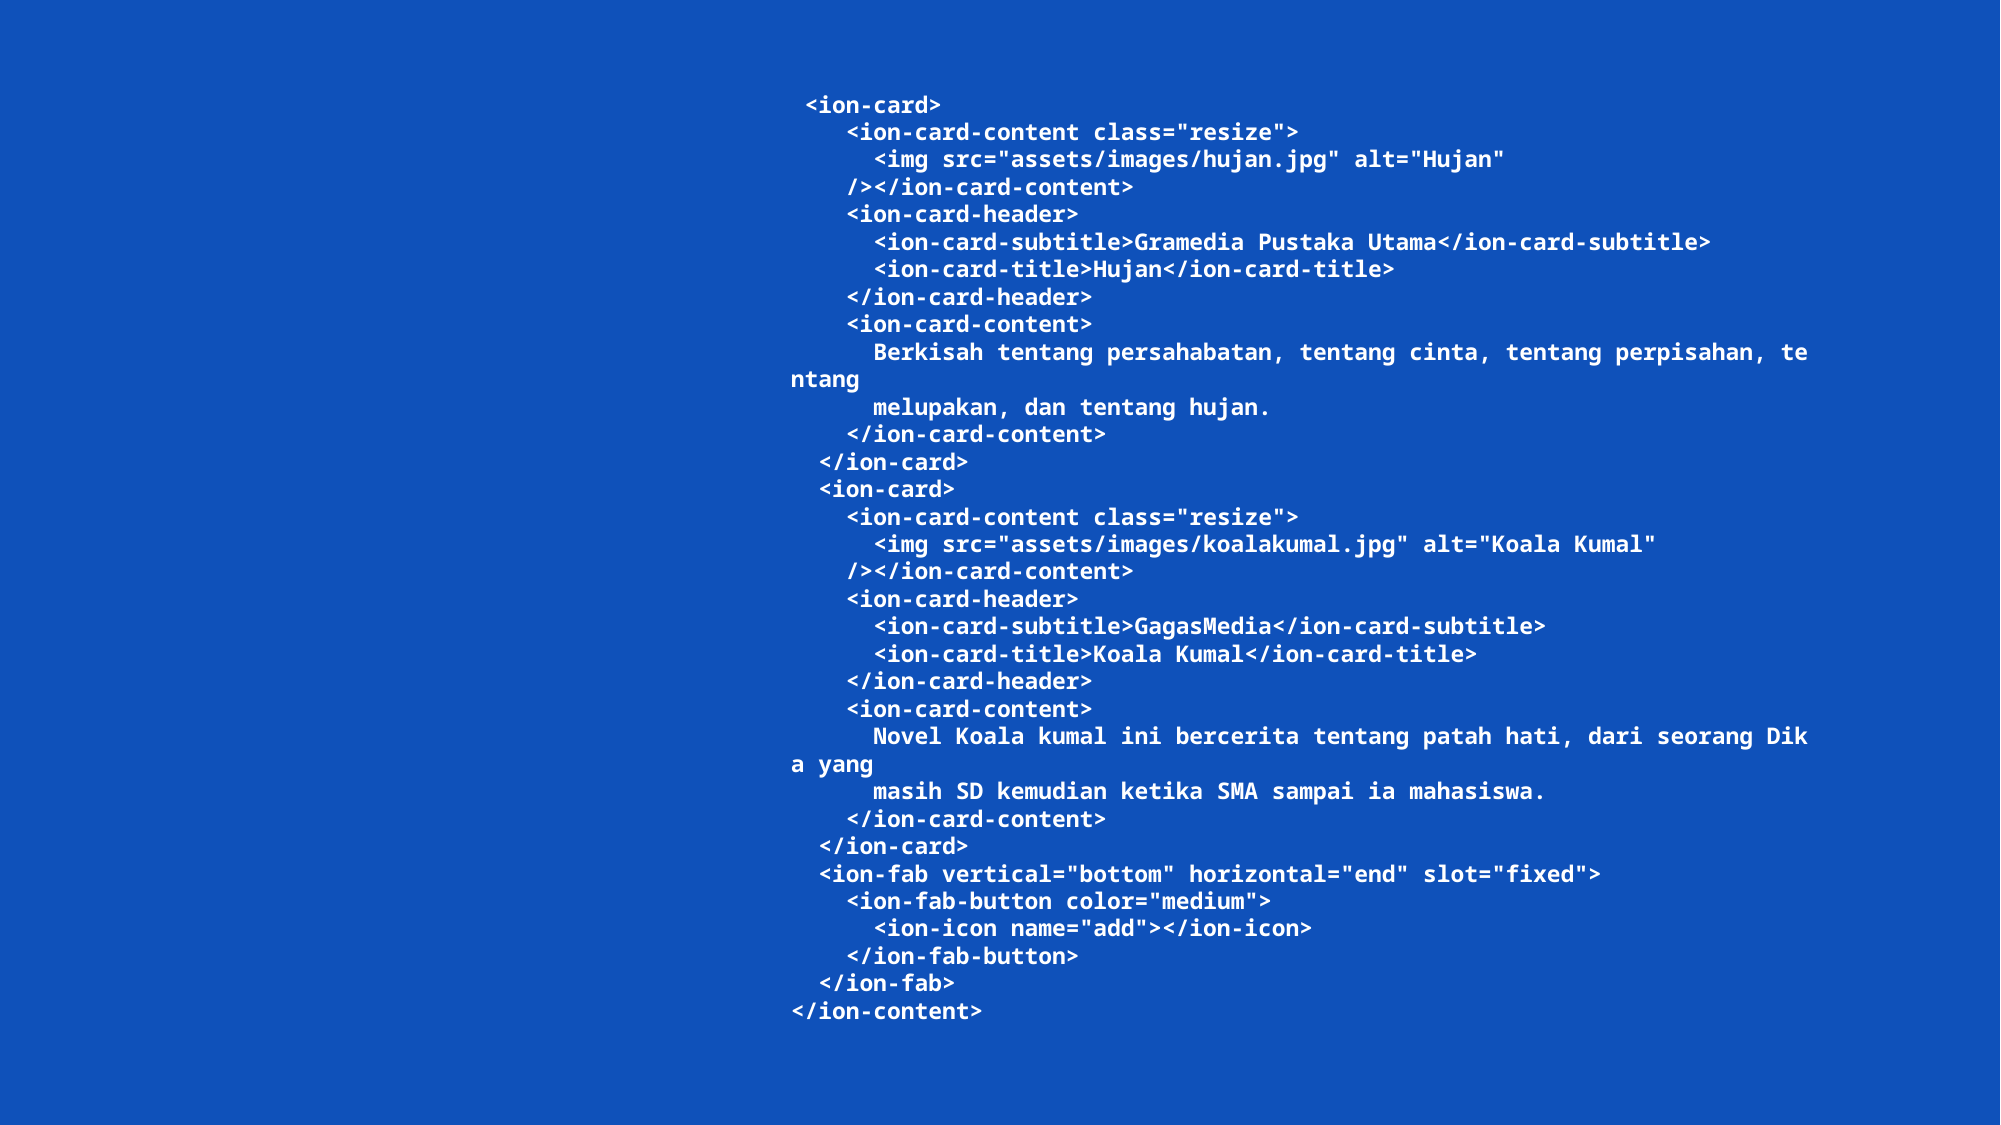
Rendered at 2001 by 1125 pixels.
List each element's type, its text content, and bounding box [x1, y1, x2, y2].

text_box <ion-card> <ion-card-content class="resize"> <img src="assets/images/hujan.jpg" alt="Hujan" /></ion-card-content> <ion-card-header> <ion-card-subtitle>Gramedia Pustaka Utama</ion-card-subtitle> <ion-card-title>Hujan</ion-card-title> </ion-card-header> <ion-card-content> Berkisah tentang persahabatan, tentang cinta, tentang perpisahan, tentang melupakan, dan tentang hujan. </ion-card-content> </ion-card> <ion-card> <ion-card-content class="resize"> <img src="assets/images/koalakumal.jpg" alt="Koala Kumal" /></ion-card-content> <ion-card-header> <ion-card-subtitle>GagasMedia</ion-card-subtitle> <ion-card-title>Koala Kumal</ion-card-title> </ion-card-header> <ion-card-content> Novel Koala kumal ini bercerita tentang patah hati, dari seorang Dika yang masih SD kemudian ketika SMA sampai ia mahasiswa. </ion-card-content> </ion-card> <ion-fab vertical="bottom" horizontal="end" slot="fixed"> <ion-fab-button color="medium"> <ion-icon name="add"></ion-icon> </ion-fab-button> </ion-fab> </ion-content> [776, 82, 1835, 1032]
